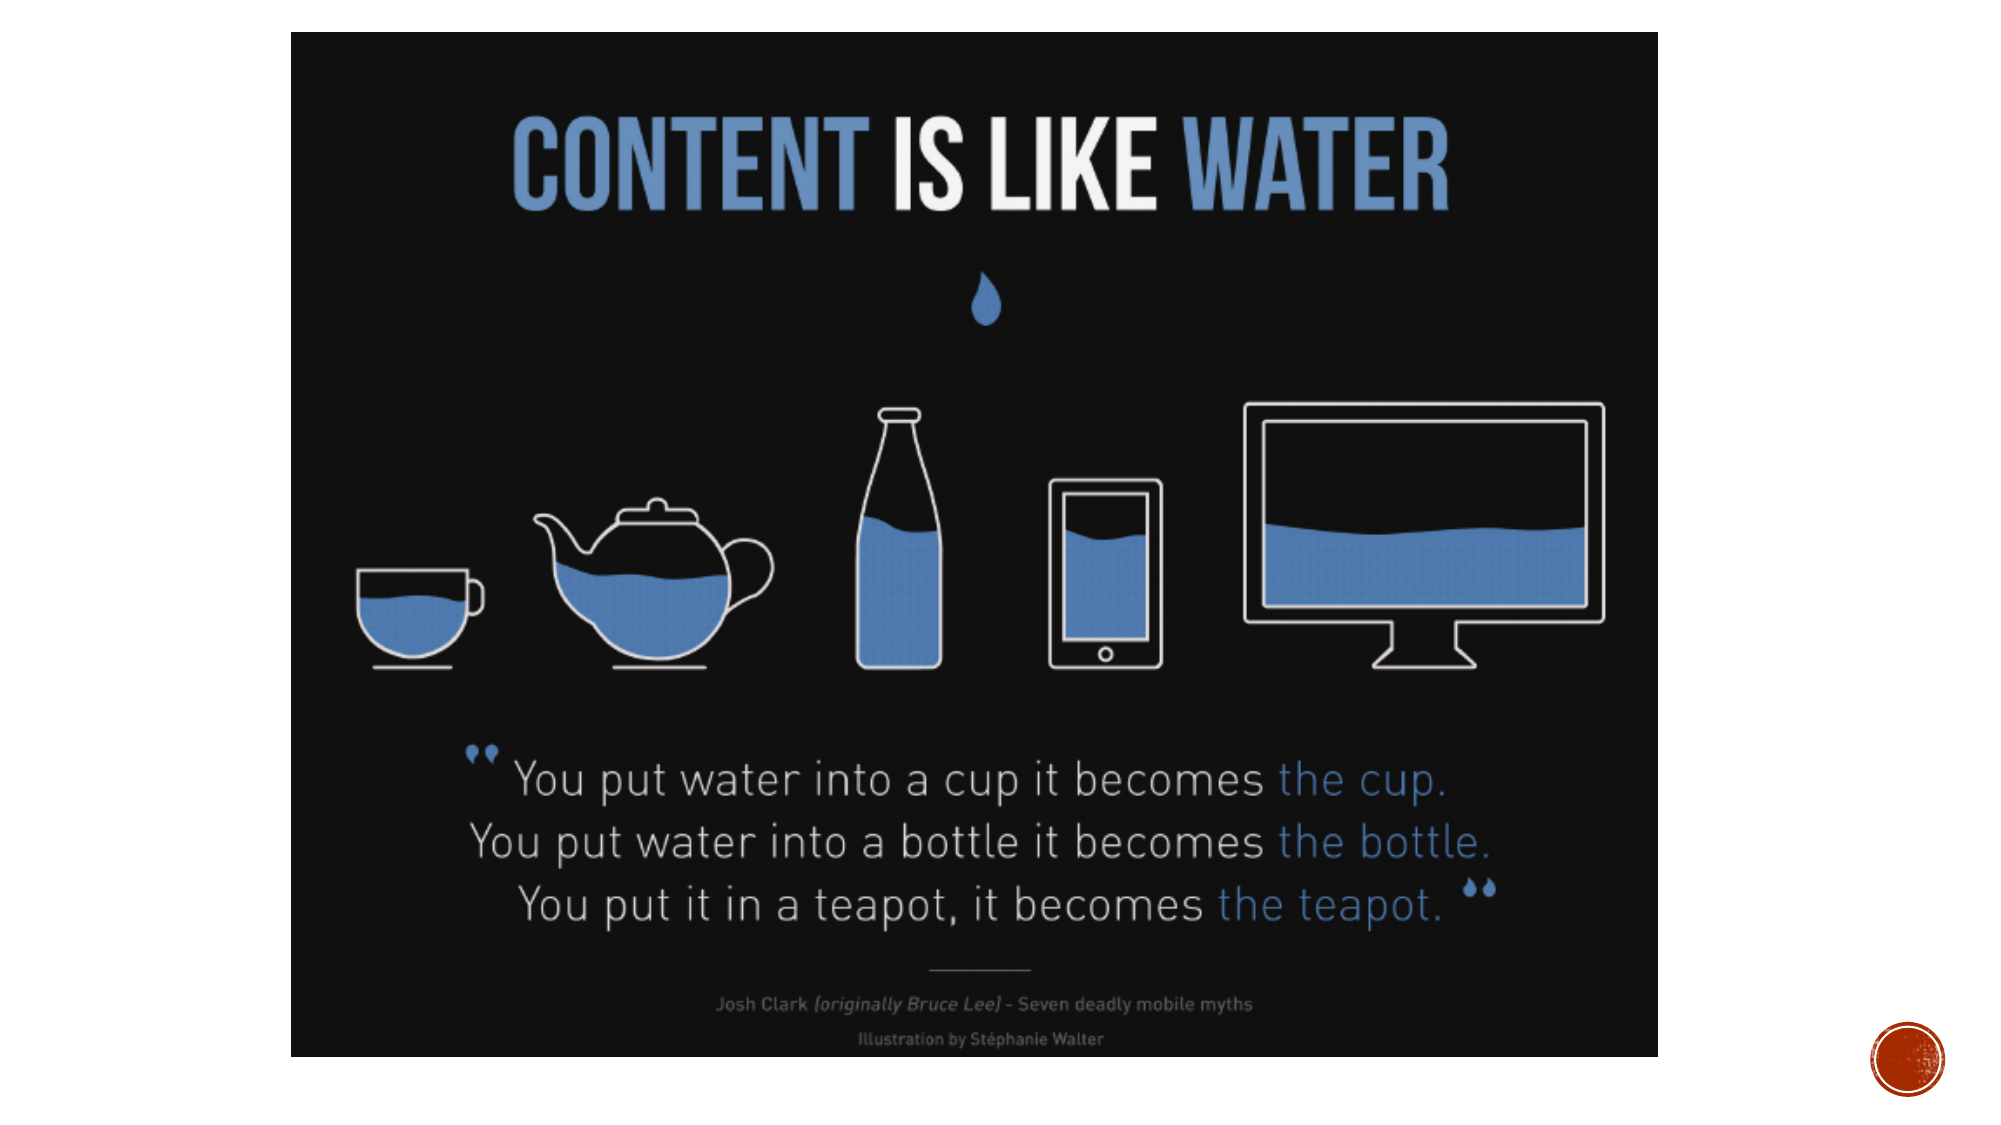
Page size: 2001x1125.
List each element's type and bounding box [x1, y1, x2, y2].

picture [291, 32, 1658, 1057]
